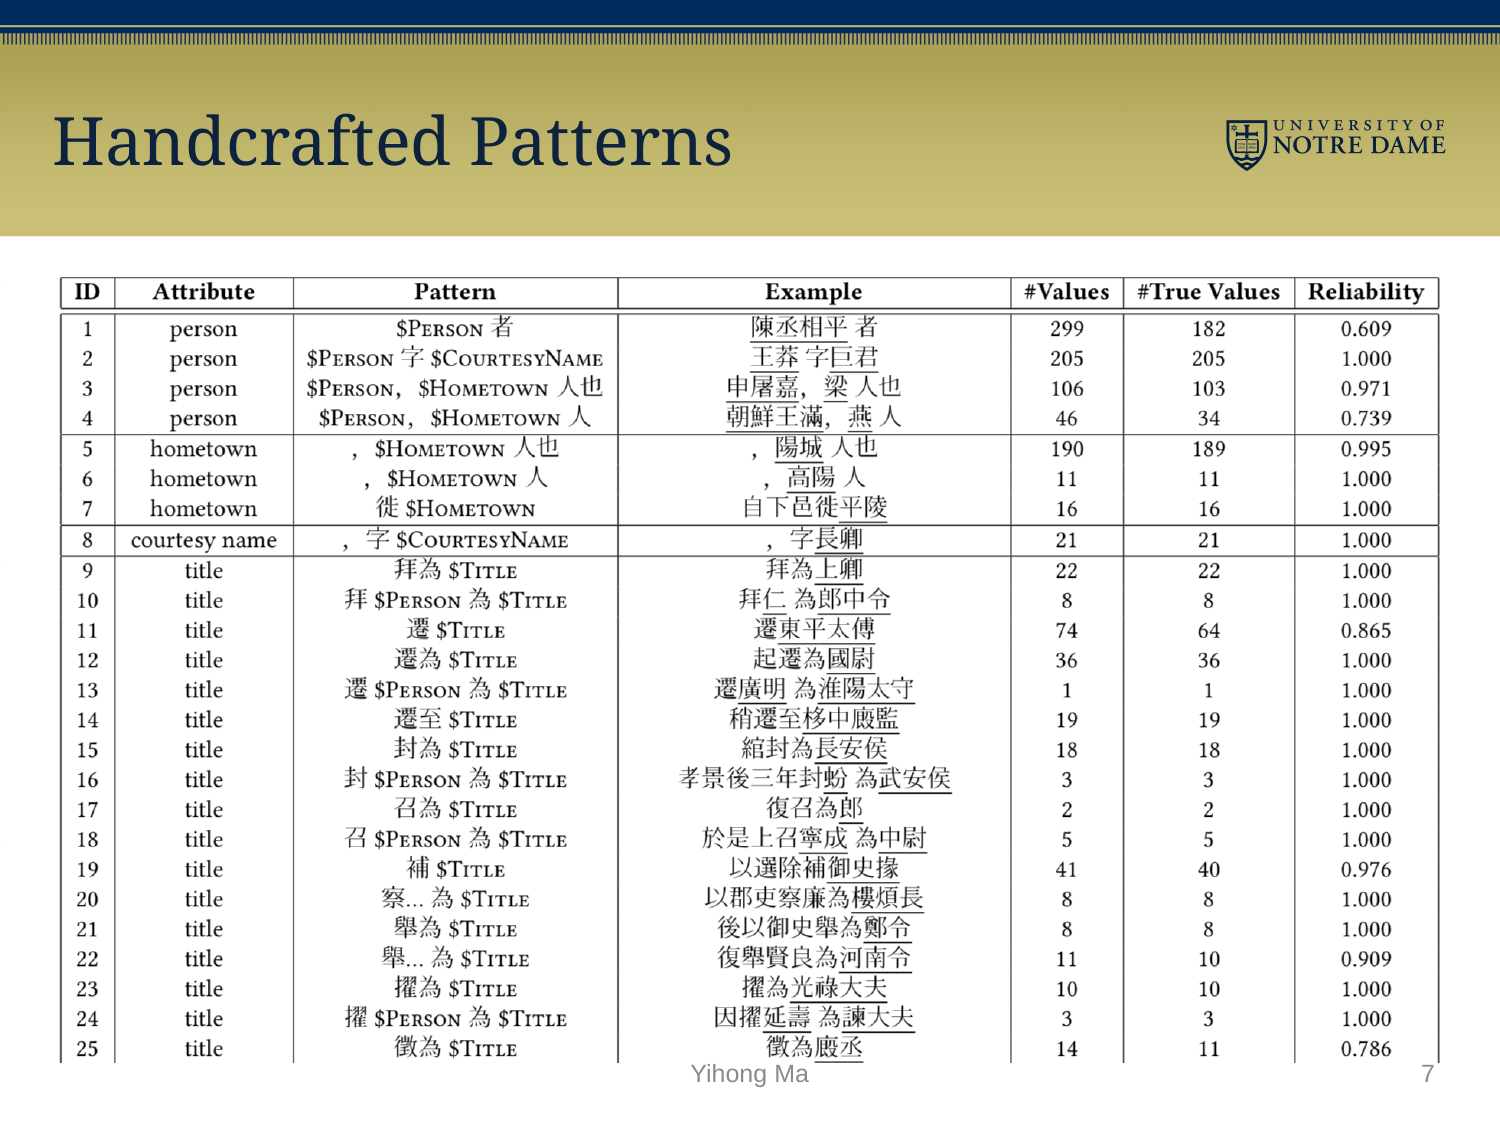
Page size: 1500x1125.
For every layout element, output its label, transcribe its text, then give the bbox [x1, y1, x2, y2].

title Handcrafted Patterns [37, 45, 1175, 233]
picture [0, 0, 1500, 1125]
footer Yihong Ma [512, 1072, 988, 1103]
slide_number 7 [1100, 1042, 1450, 1103]
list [59, 274, 1441, 1063]
